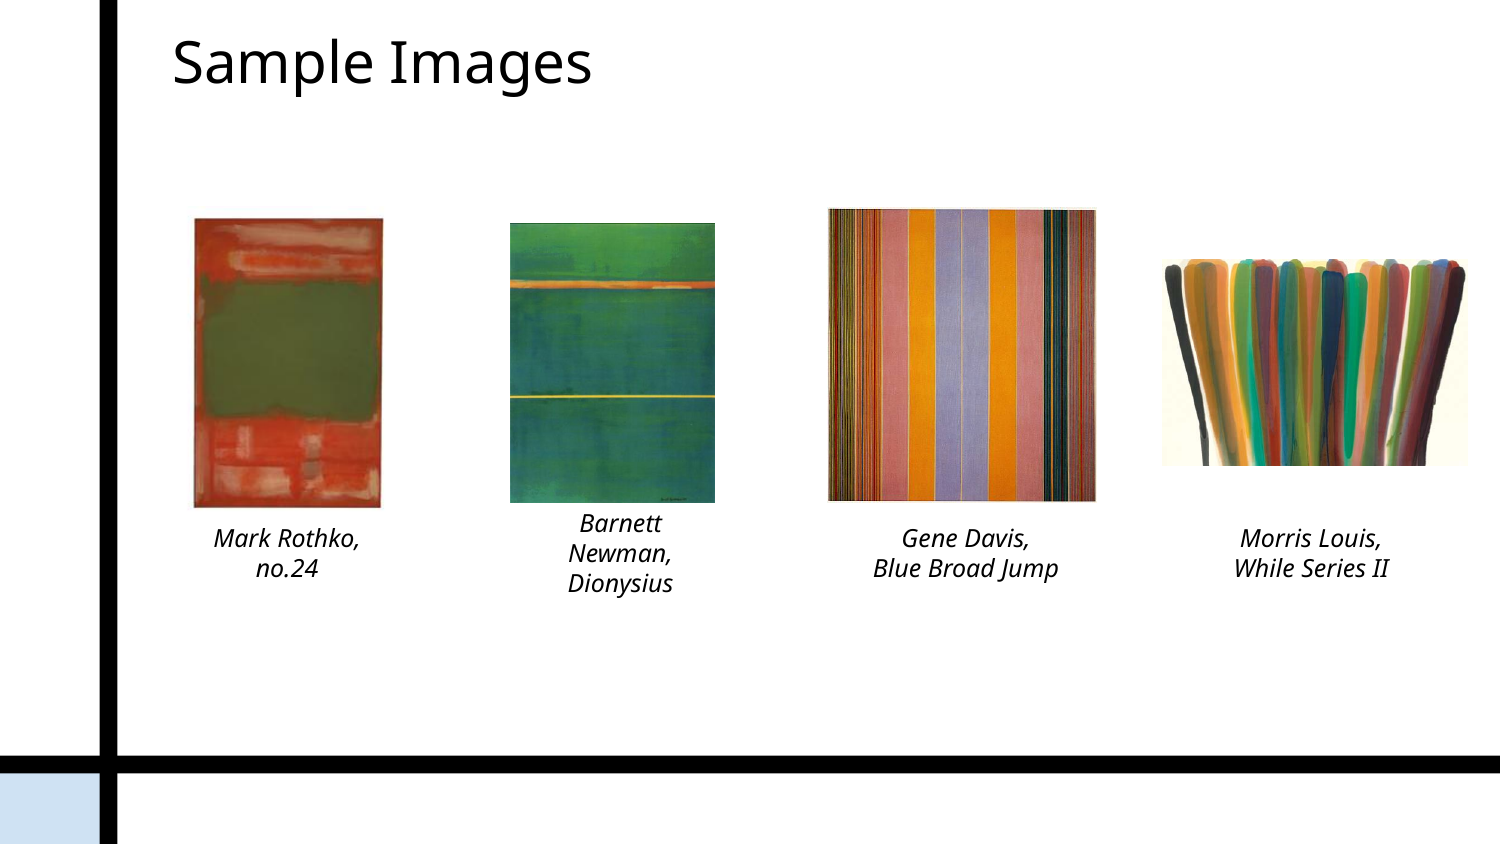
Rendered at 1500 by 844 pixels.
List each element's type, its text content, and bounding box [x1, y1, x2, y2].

picture [510, 223, 715, 503]
text_box Morris Louis, While Series II [1201, 509, 1422, 596]
text_box Barnett Newman, Dionysius [510, 509, 731, 596]
picture [169, 206, 405, 519]
picture [1161, 259, 1468, 467]
text_box Mark Rothko, no.24 [188, 527, 386, 596]
text_box Gene Davis, Blue Broad Jump [855, 511, 1077, 596]
picture [827, 207, 1097, 503]
title Sample Images [157, 40, 1404, 80]
